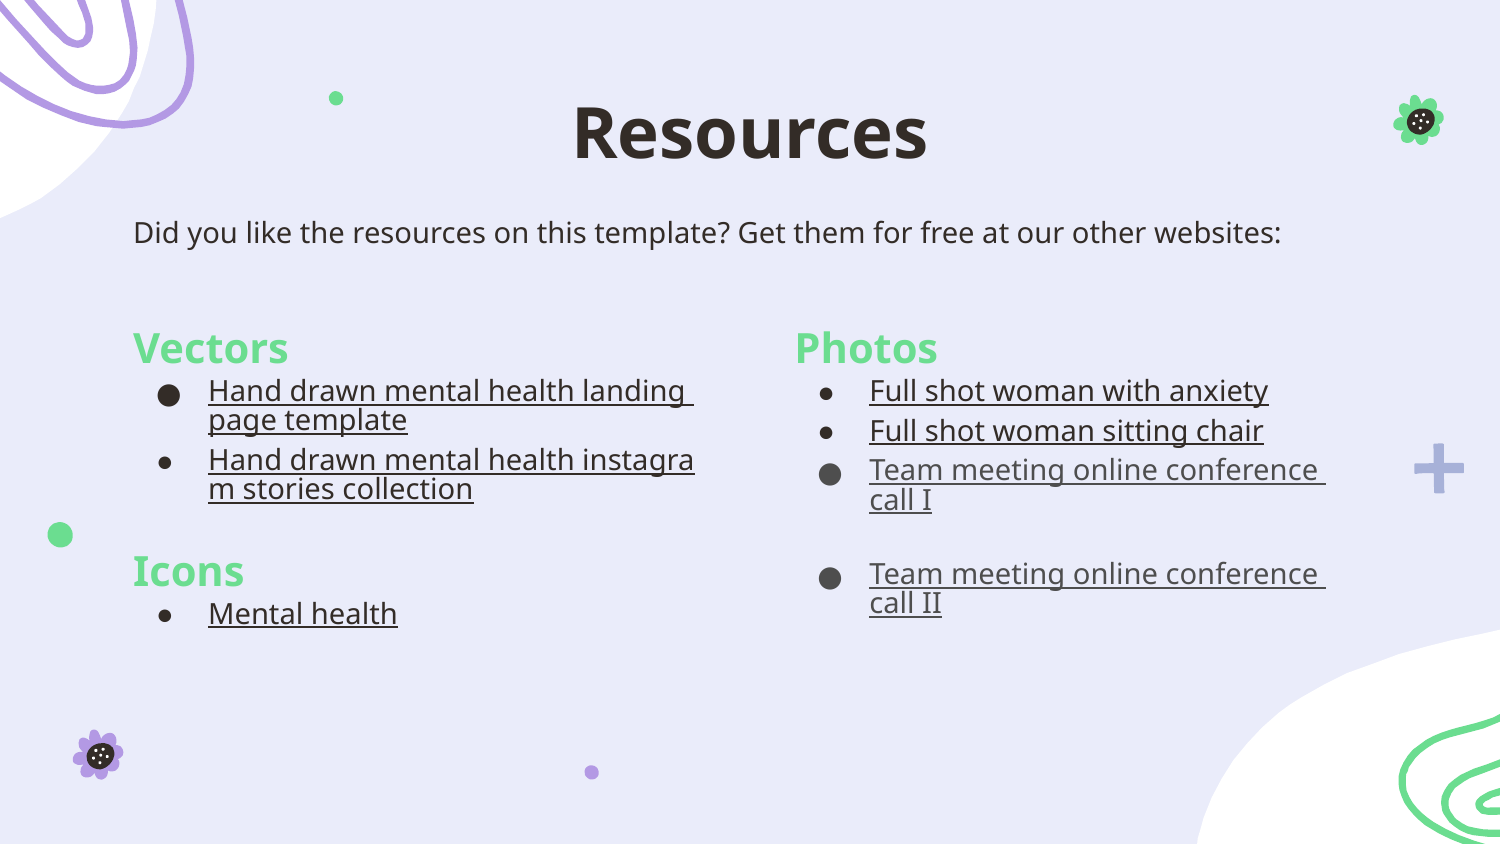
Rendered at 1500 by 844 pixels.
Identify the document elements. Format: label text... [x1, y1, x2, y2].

list Did you like the resources on this template? Get them for free at our other websites: [118, 199, 1388, 308]
text_box Vectors Hand drawn mental health landing page template Hand drawn mental health instagram stories collection Icons Mental health [118, 307, 726, 592]
title Resources [118, 72, 1382, 167]
text_box Photos Full shot woman with anxiety Full shot woman sitting chair Team meeting online conference call I Team meeting online conference call II [779, 307, 1342, 651]
